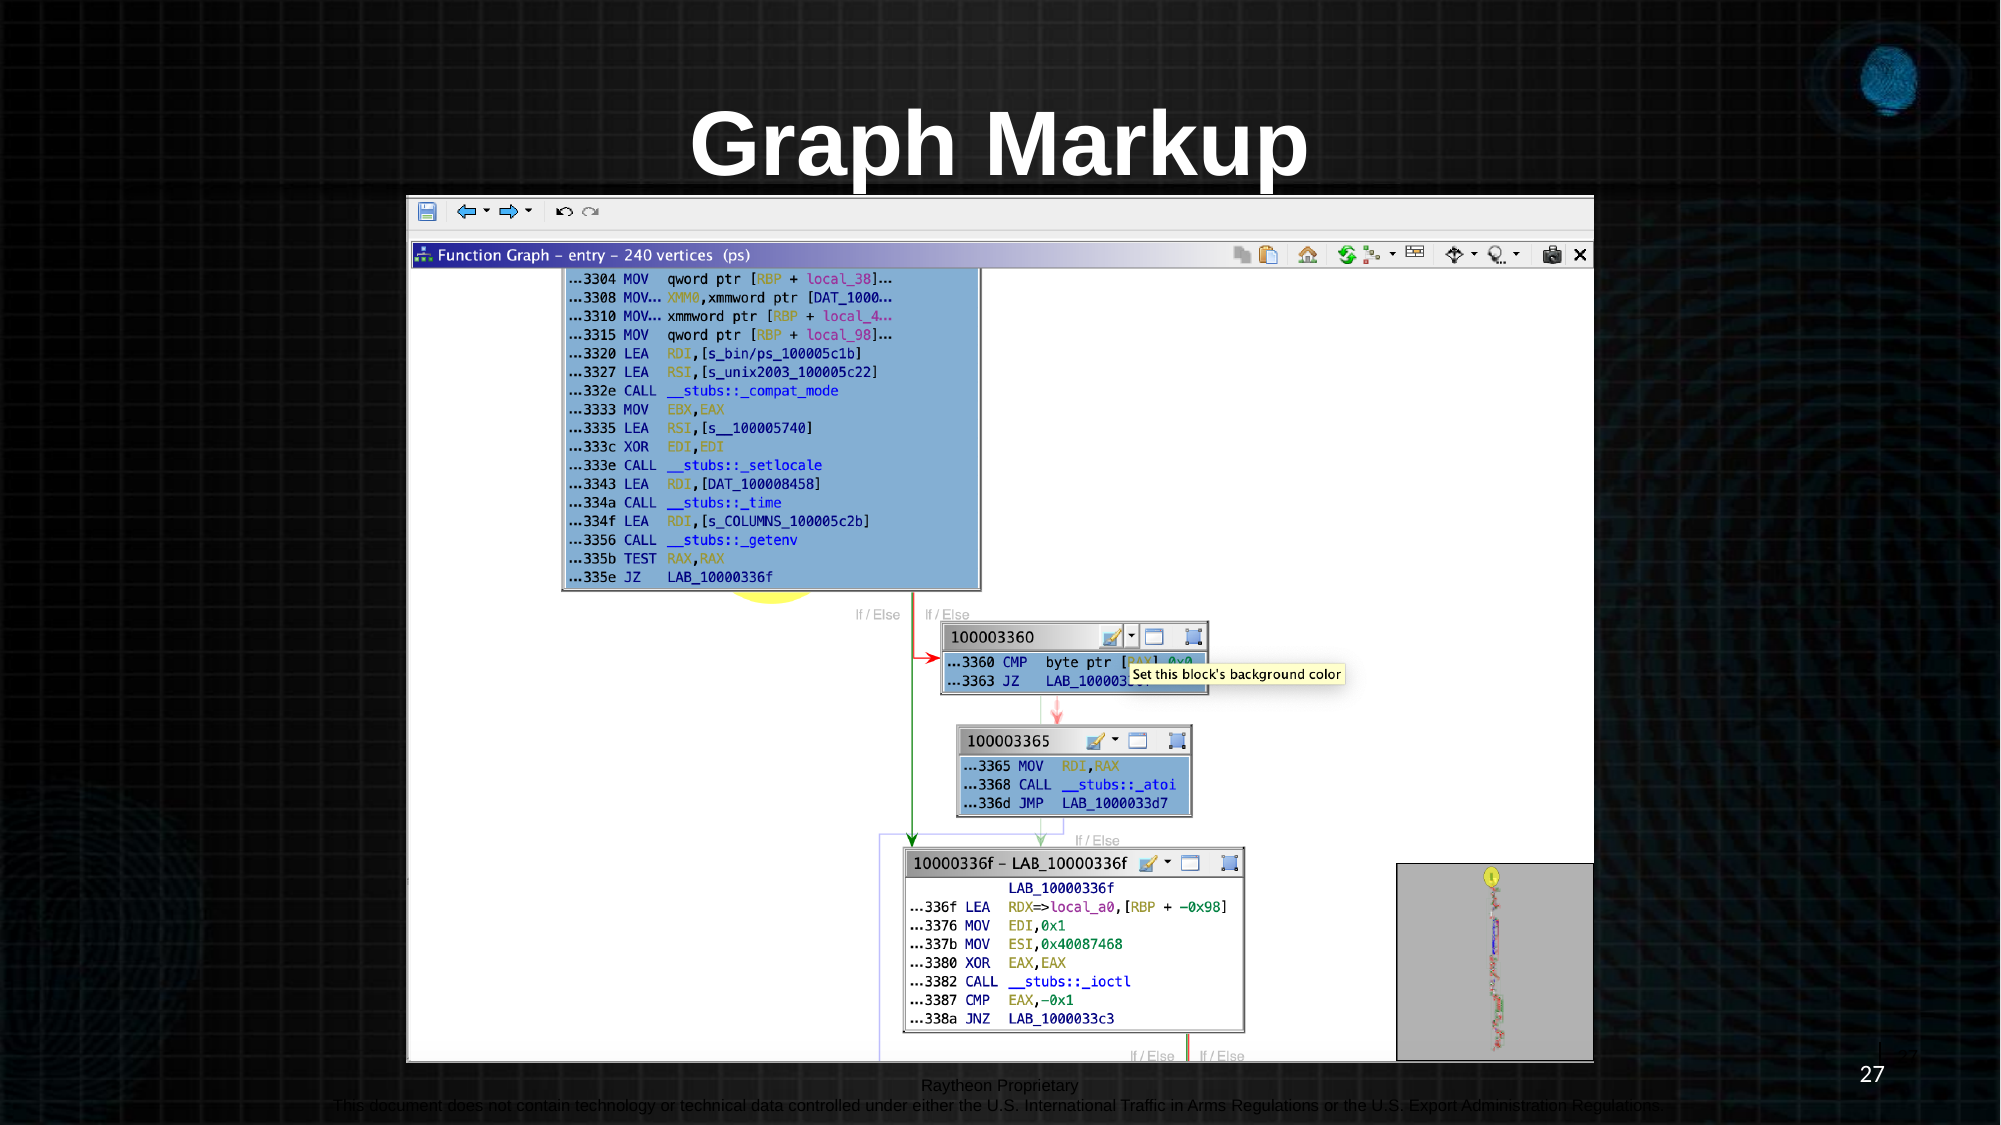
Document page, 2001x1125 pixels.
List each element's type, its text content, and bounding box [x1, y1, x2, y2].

picture [0, 0, 2001, 1125]
slide_number ‹#› [1433, 1042, 1900, 1103]
text_box Raytheon Proprietary This document does not contain technology or technical data controlled under either the U.S. International Traffic in Arms Regulations or the U.S. Export Administration Regulations. [315, 1067, 1685, 1123]
title Graph Markup [99, 45, 1900, 233]
